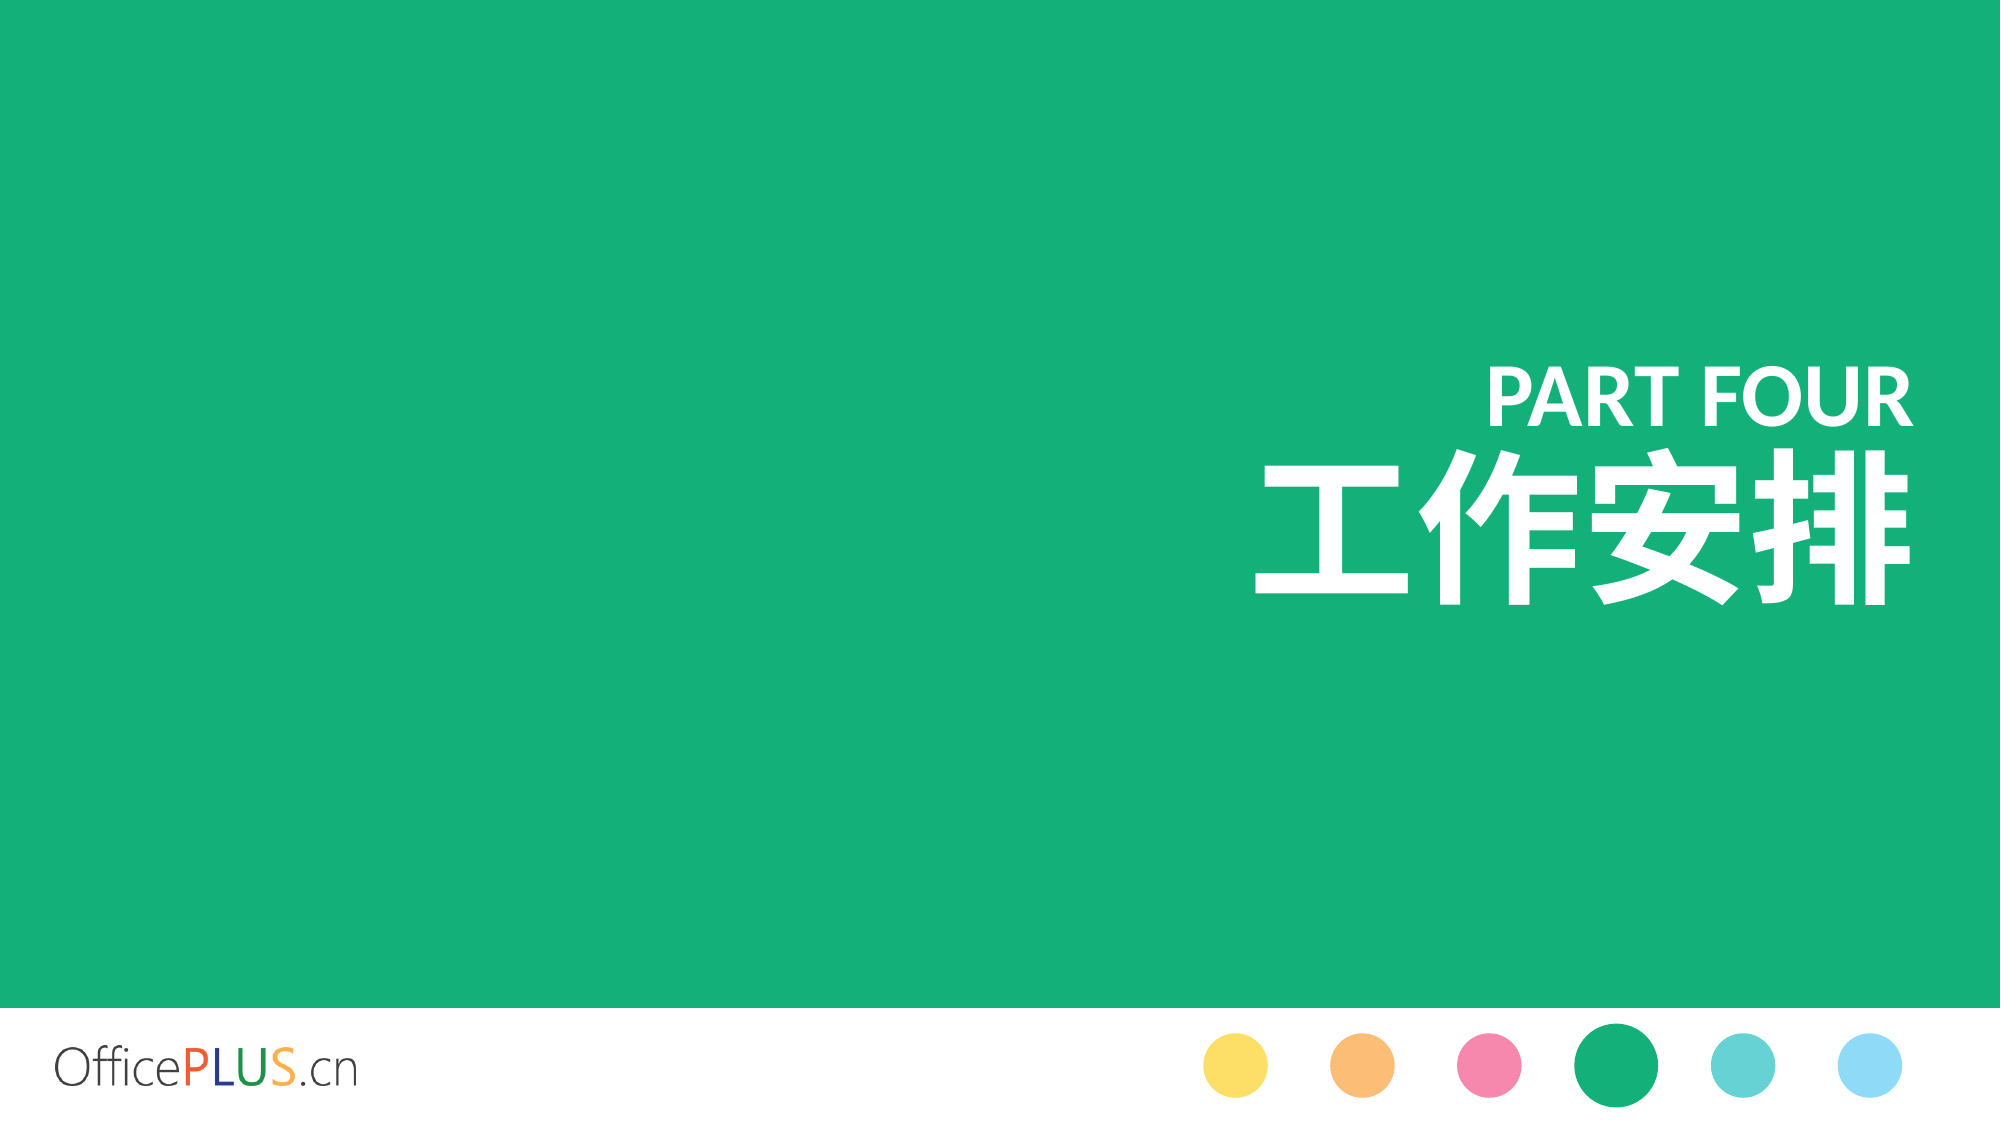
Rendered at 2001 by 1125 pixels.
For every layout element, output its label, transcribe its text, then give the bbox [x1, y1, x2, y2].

text_box [1456, 1032, 1523, 1099]
list 工作安排 [261, 439, 1931, 636]
list PART FOUR [1082, 339, 1931, 455]
picture [55, 1045, 356, 1086]
text_box [1709, 1032, 1777, 1099]
text_box [1573, 1022, 1660, 1109]
text_box [1329, 1032, 1396, 1099]
text_box [1202, 1032, 1269, 1099]
text_box [1836, 1032, 1904, 1099]
